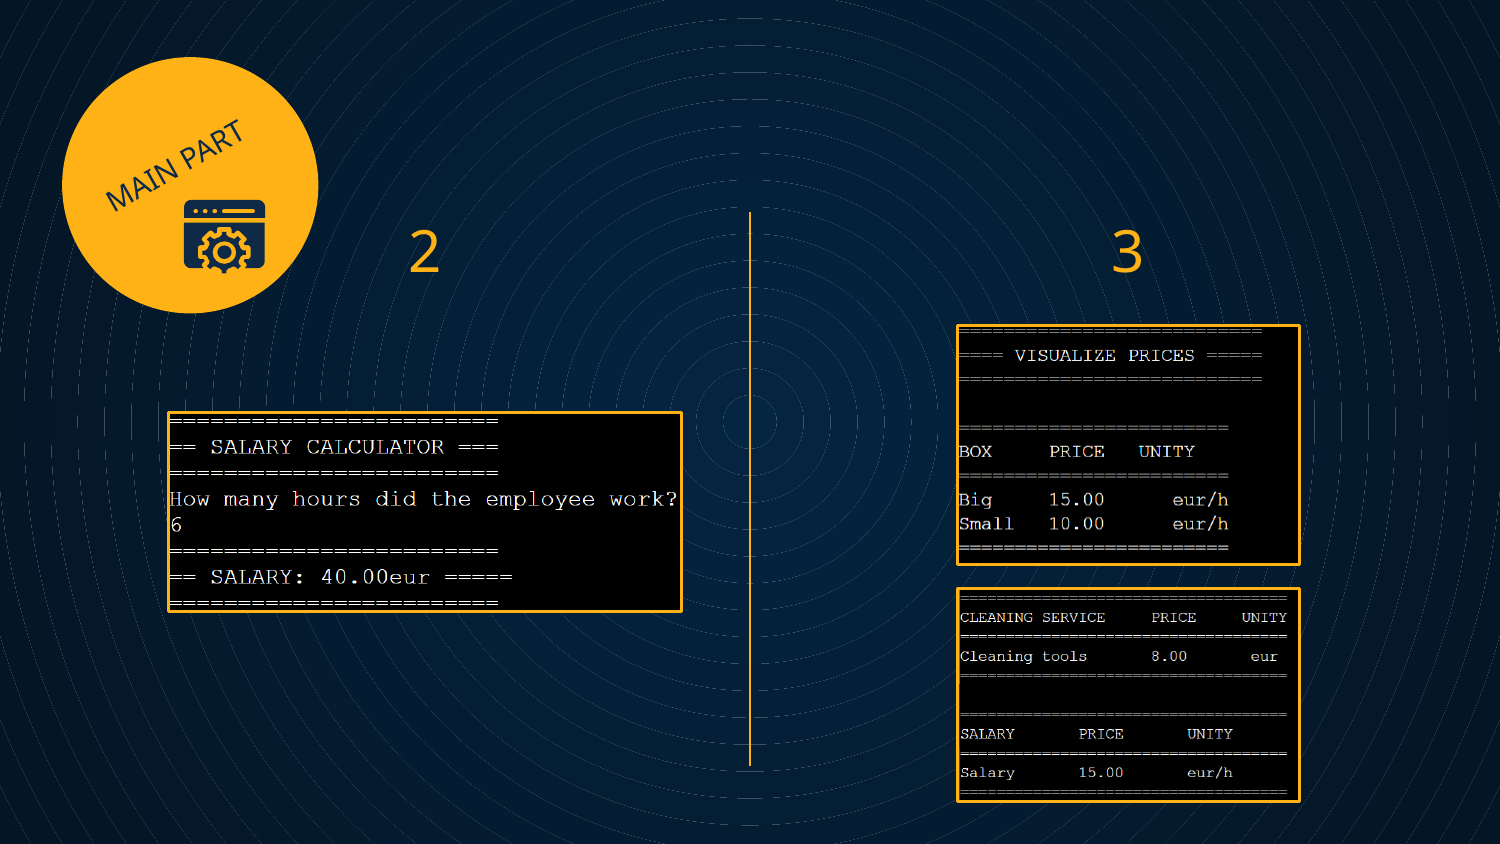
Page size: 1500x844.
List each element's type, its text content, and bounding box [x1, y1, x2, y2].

title 2 [366, 199, 484, 300]
picture [958, 326, 1299, 564]
title 3 [1070, 199, 1188, 300]
text_box [67, 98, 319, 314]
picture [169, 414, 680, 611]
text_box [183, 199, 266, 274]
title MAIN PART [36, 67, 296, 232]
picture [958, 589, 1299, 800]
text_box [62, 57, 262, 193]
